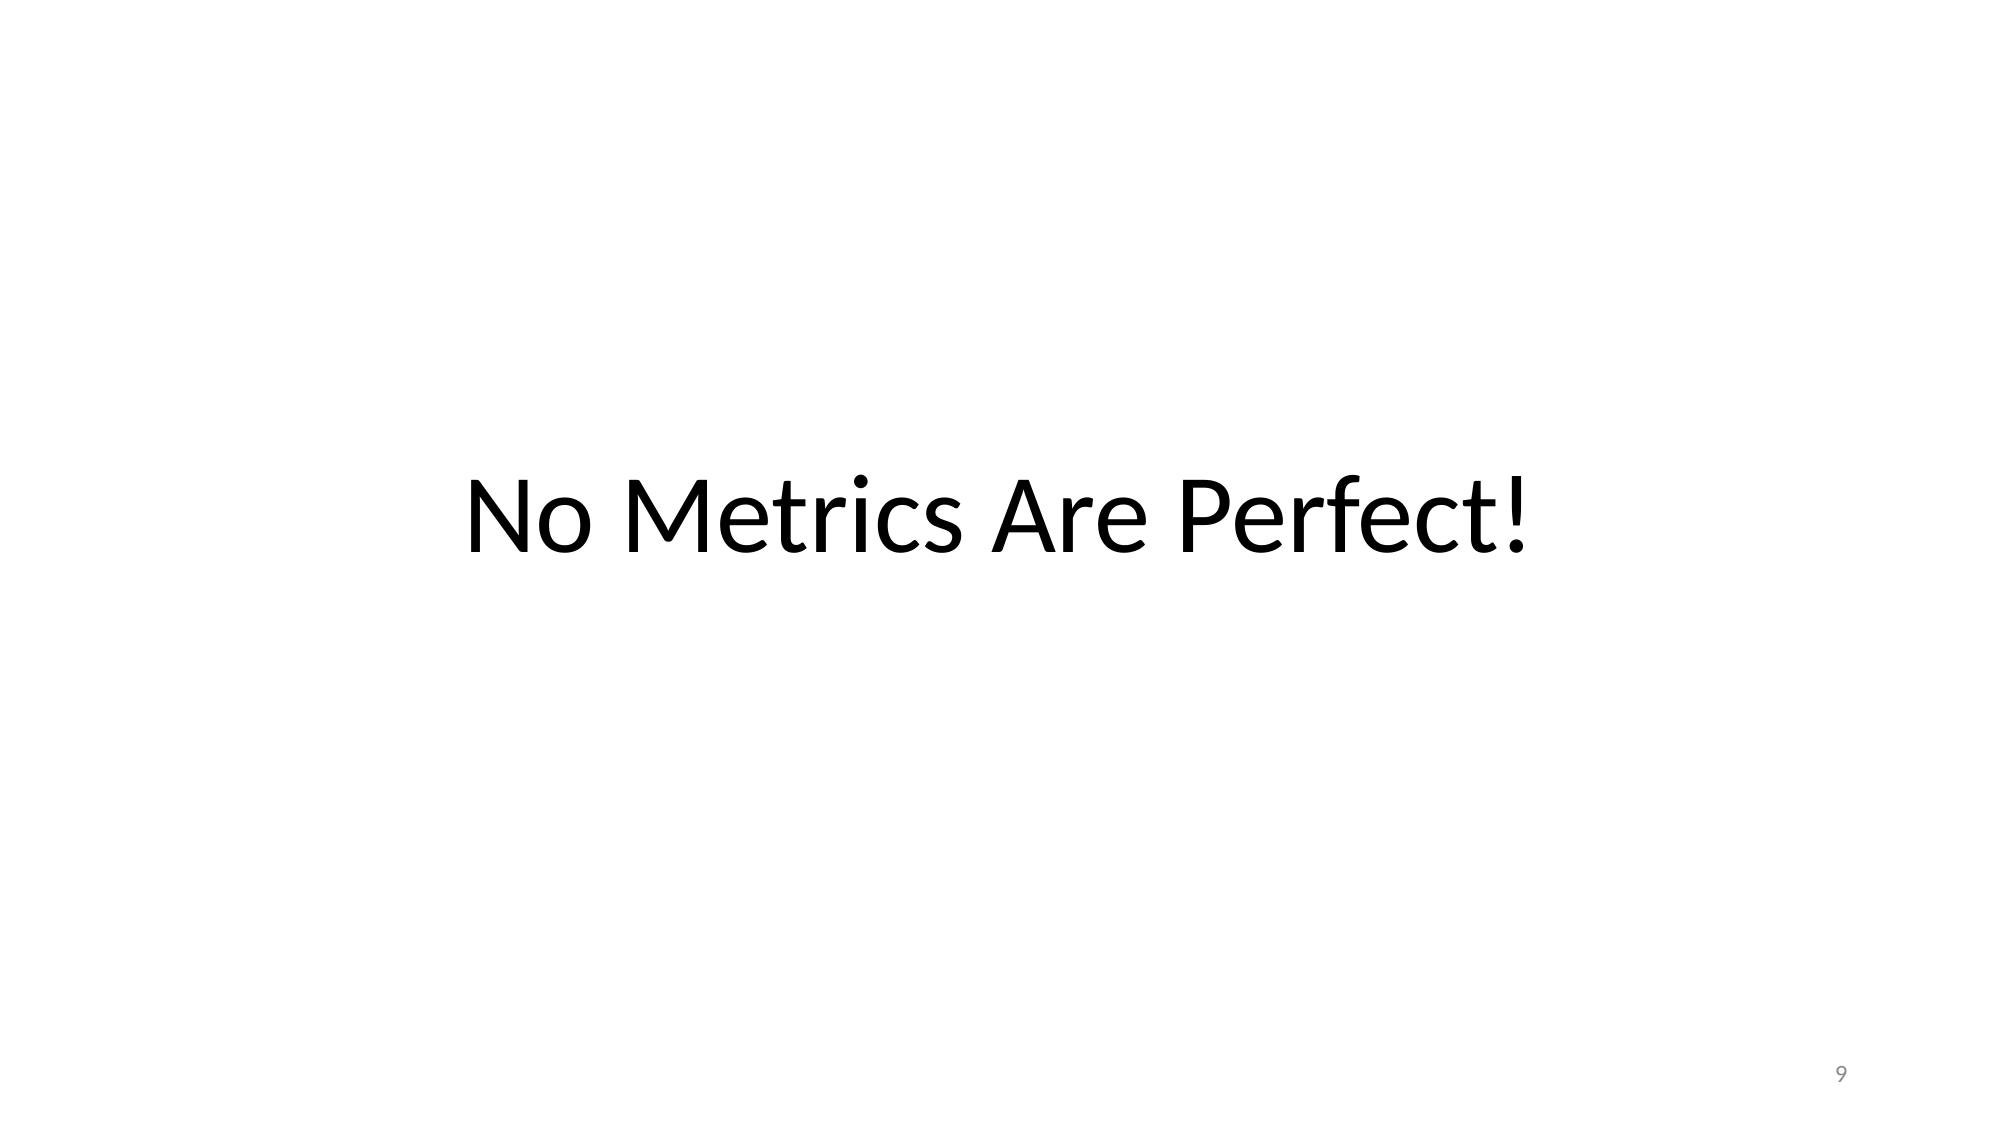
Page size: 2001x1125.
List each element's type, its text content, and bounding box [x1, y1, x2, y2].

list No Metrics Are Perfect! [137, 299, 1863, 733]
slide_number 9 [1412, 1042, 1863, 1103]
